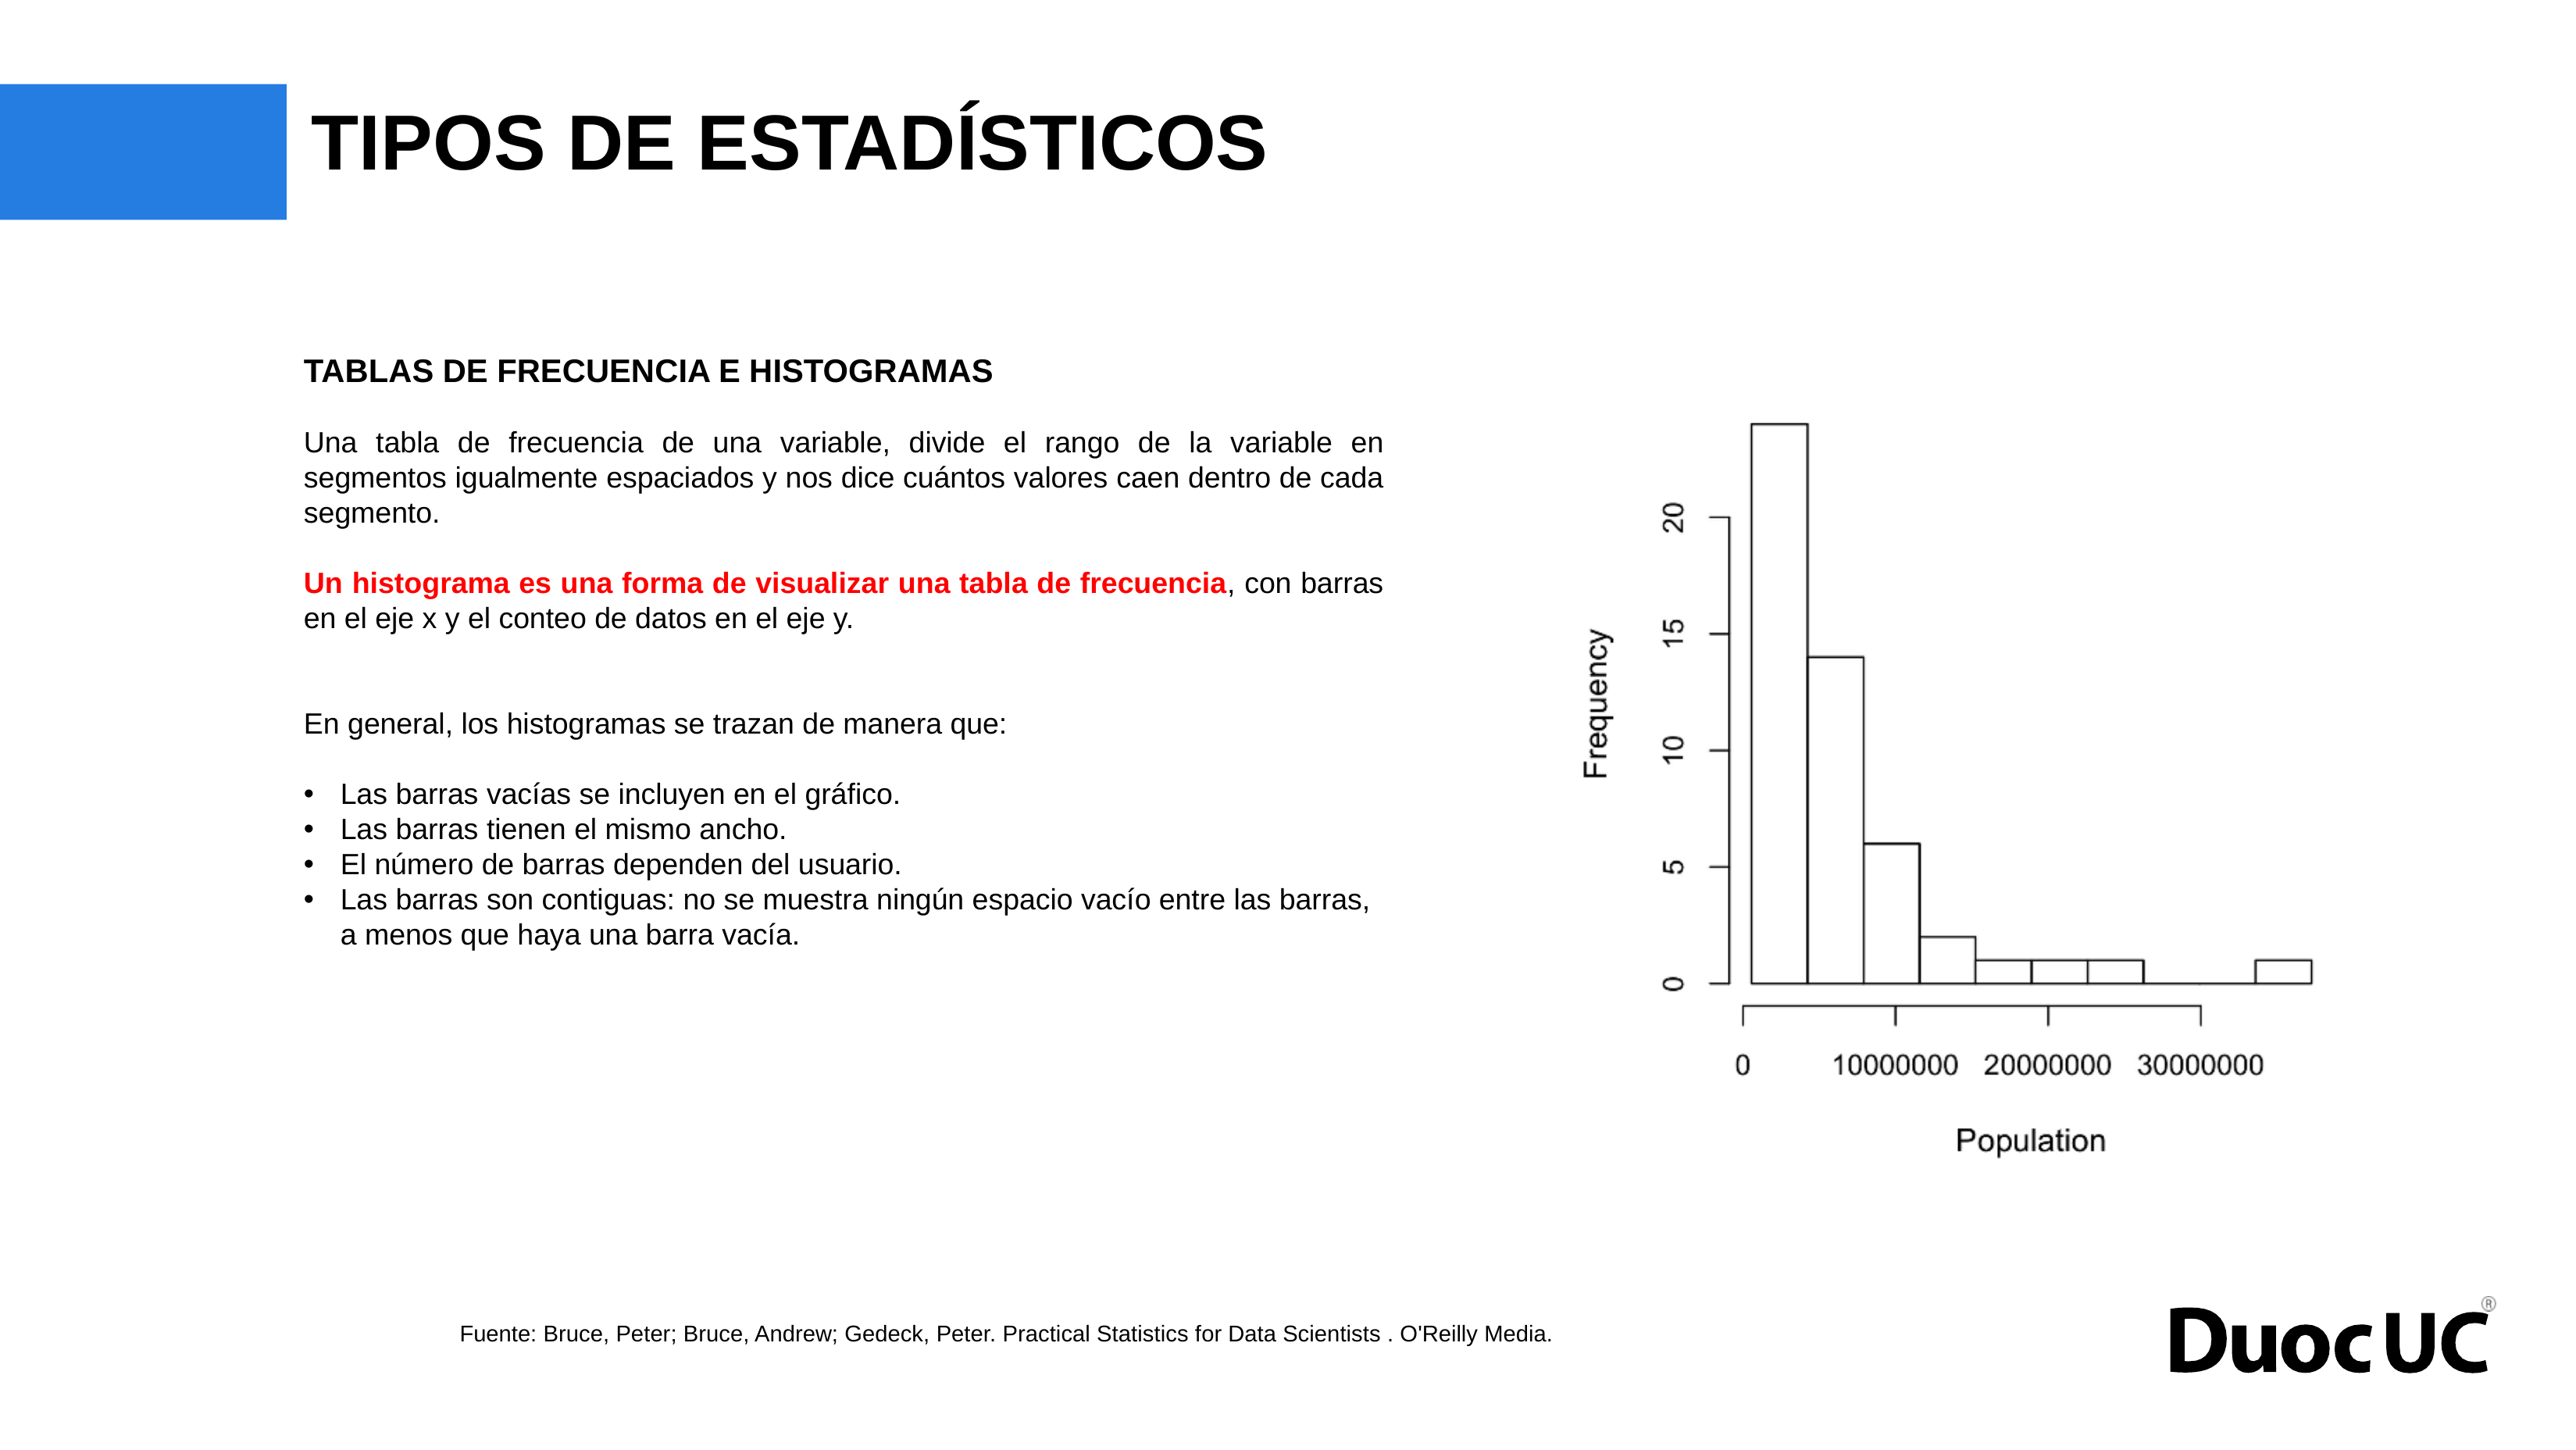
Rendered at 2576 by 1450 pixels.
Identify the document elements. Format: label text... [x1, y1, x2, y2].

text_box TABLAS DE FRECUENCIA E HISTOGRAMAS Una tabla de frecuencia de una variable, divide el rango de la variable en segmentos igualmente espaciados y nos dice cuántos valores caen dentro de cada segmento. Un histograma es una forma de visualizar una tabla de frecuencia, con barras en el eje x y el conteo de datos en el eje y. En general, los histogramas se trazan de manera que: Las barras vacías se incluyen en el gráfico. Las barras tienen el mismo ancho. El número de barras dependen del usuario. Las barras son contiguas: no se muestra ningún espacio vacío entre las barras, a menos que haya una barra vacía. [291, 344, 1396, 958]
picture [1522, 378, 2372, 1182]
title TIPOS DE ESTADÍSTICOS [311, 91, 2489, 334]
text_box Fuente: Bruce, Peter; Bruce, Andrew; Gedeck, Peter. Practical Statistics for Data Scientists . O'Reilly Media. [448, 1312, 1571, 1352]
picture [2481, 1296, 2496, 1312]
